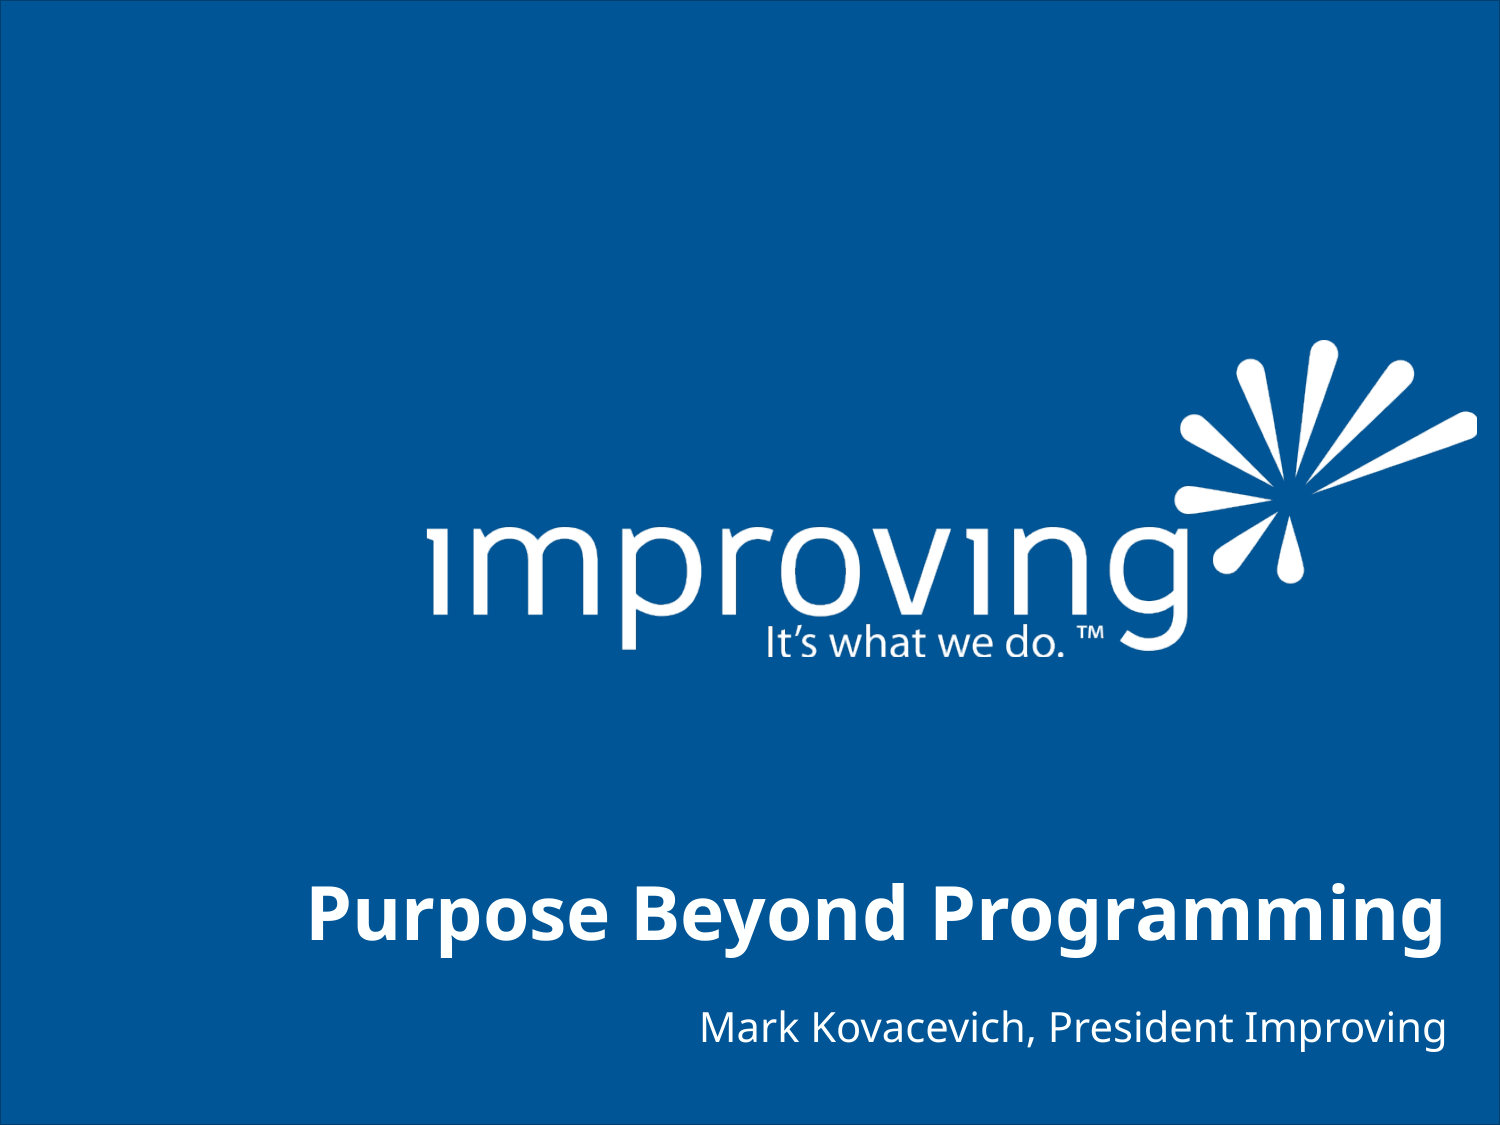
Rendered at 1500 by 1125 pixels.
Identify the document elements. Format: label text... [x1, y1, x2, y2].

subtitle Mark Kovacevich, President Improving [31, 994, 1464, 1080]
title Purpose Beyond Programming [31, 857, 1464, 994]
